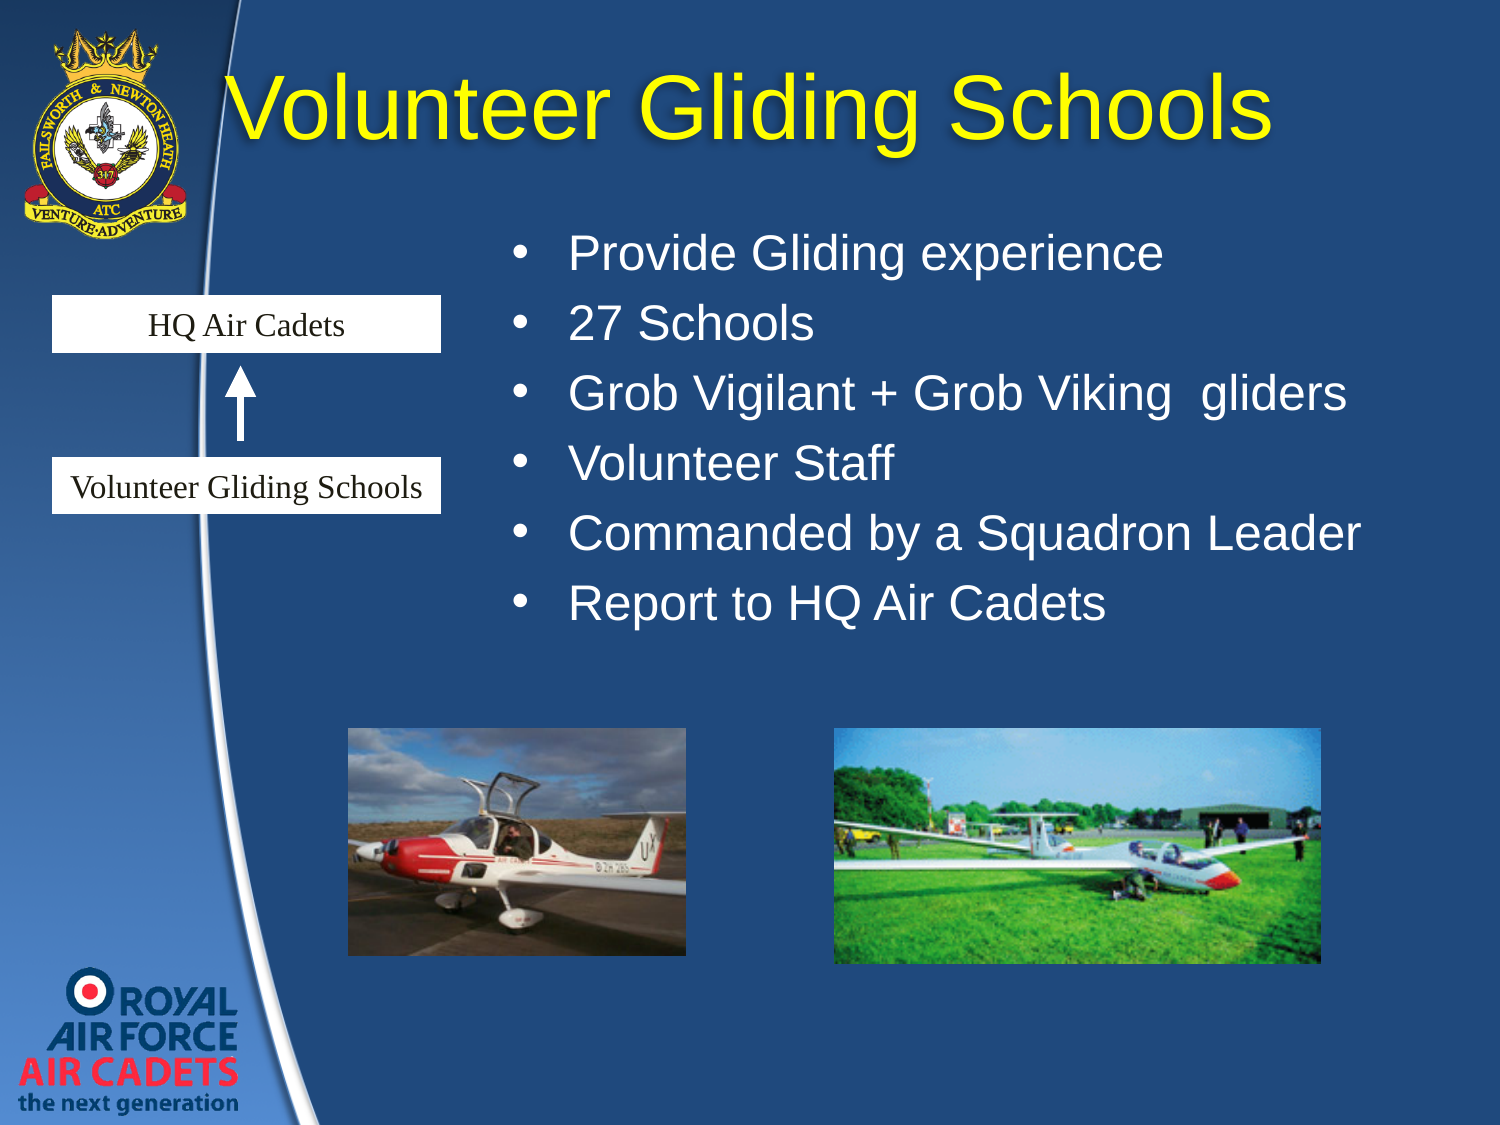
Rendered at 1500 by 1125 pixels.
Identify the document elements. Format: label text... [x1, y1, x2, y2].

picture [0, 0, 1500, 1125]
list Provide Gliding experience 27 Schools Grob Vigilant + Grob Viking gliders Volunteer Staff Commanded by a Squadron Leader Report to HQ Air Cadets [496, 213, 1388, 956]
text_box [52, 295, 441, 514]
title Volunteer Gliding Schools [75, 8, 1425, 197]
